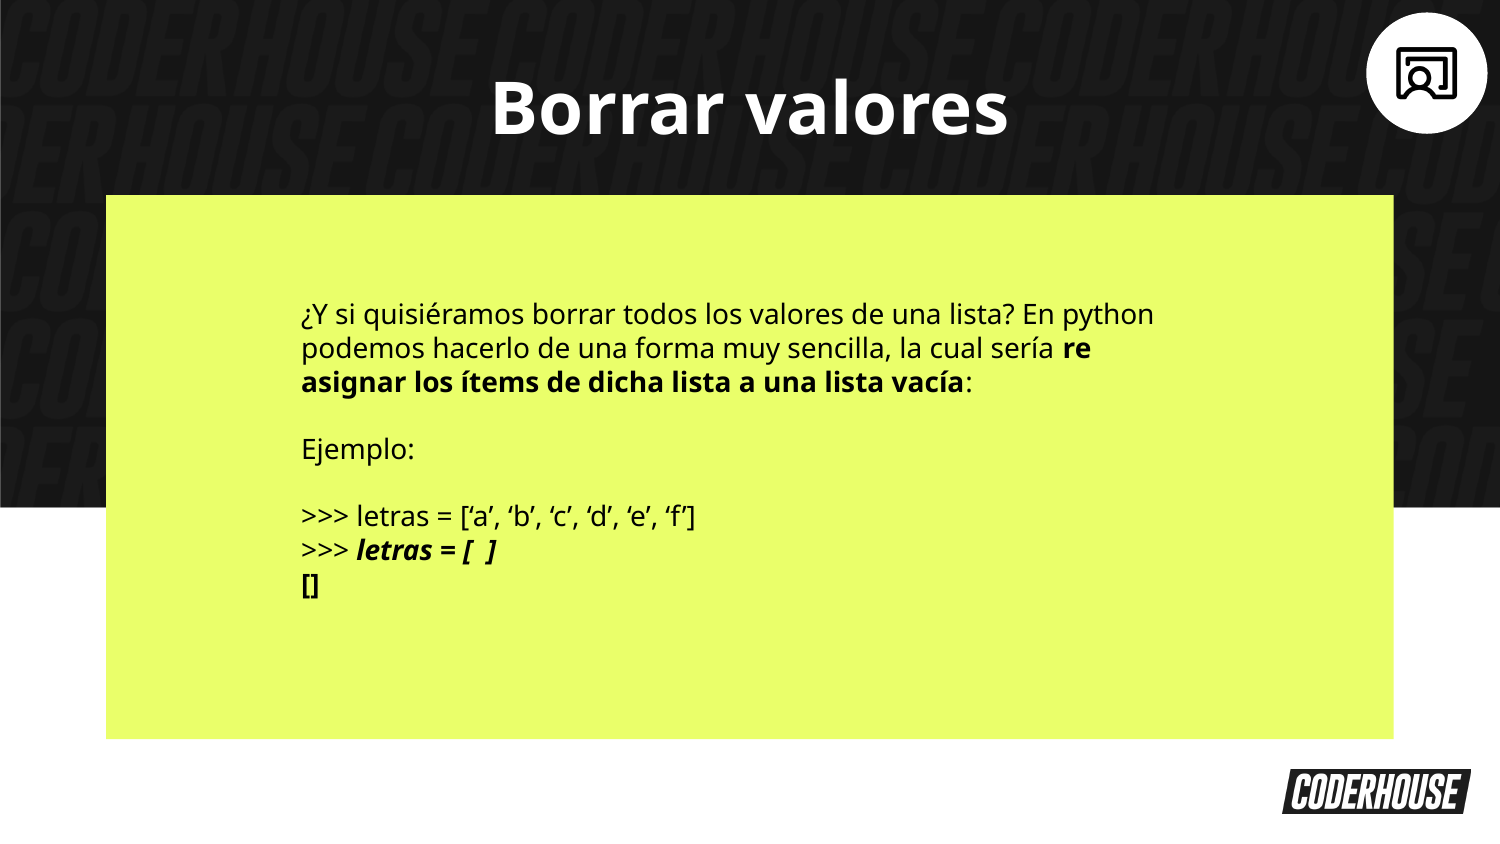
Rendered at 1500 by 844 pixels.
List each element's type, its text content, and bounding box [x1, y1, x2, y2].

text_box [1366, 12, 1488, 134]
picture [0, 0, 1500, 844]
text_box [106, 195, 1394, 740]
text_box Borrar valores [239, 56, 1261, 166]
text_box ¿Y si quisiéramos borrar todos los valores de una lista? En python podemos hacerlo de una forma muy sencilla, la cual sería re asignar los ítems de dicha lista a una lista vacía: Ejemplo: >>> letras = [‘a’, ‘b’, ‘c’, ‘d’, ‘e’, ‘f’] >>> letras = [ ] [] [286, 281, 1214, 649]
